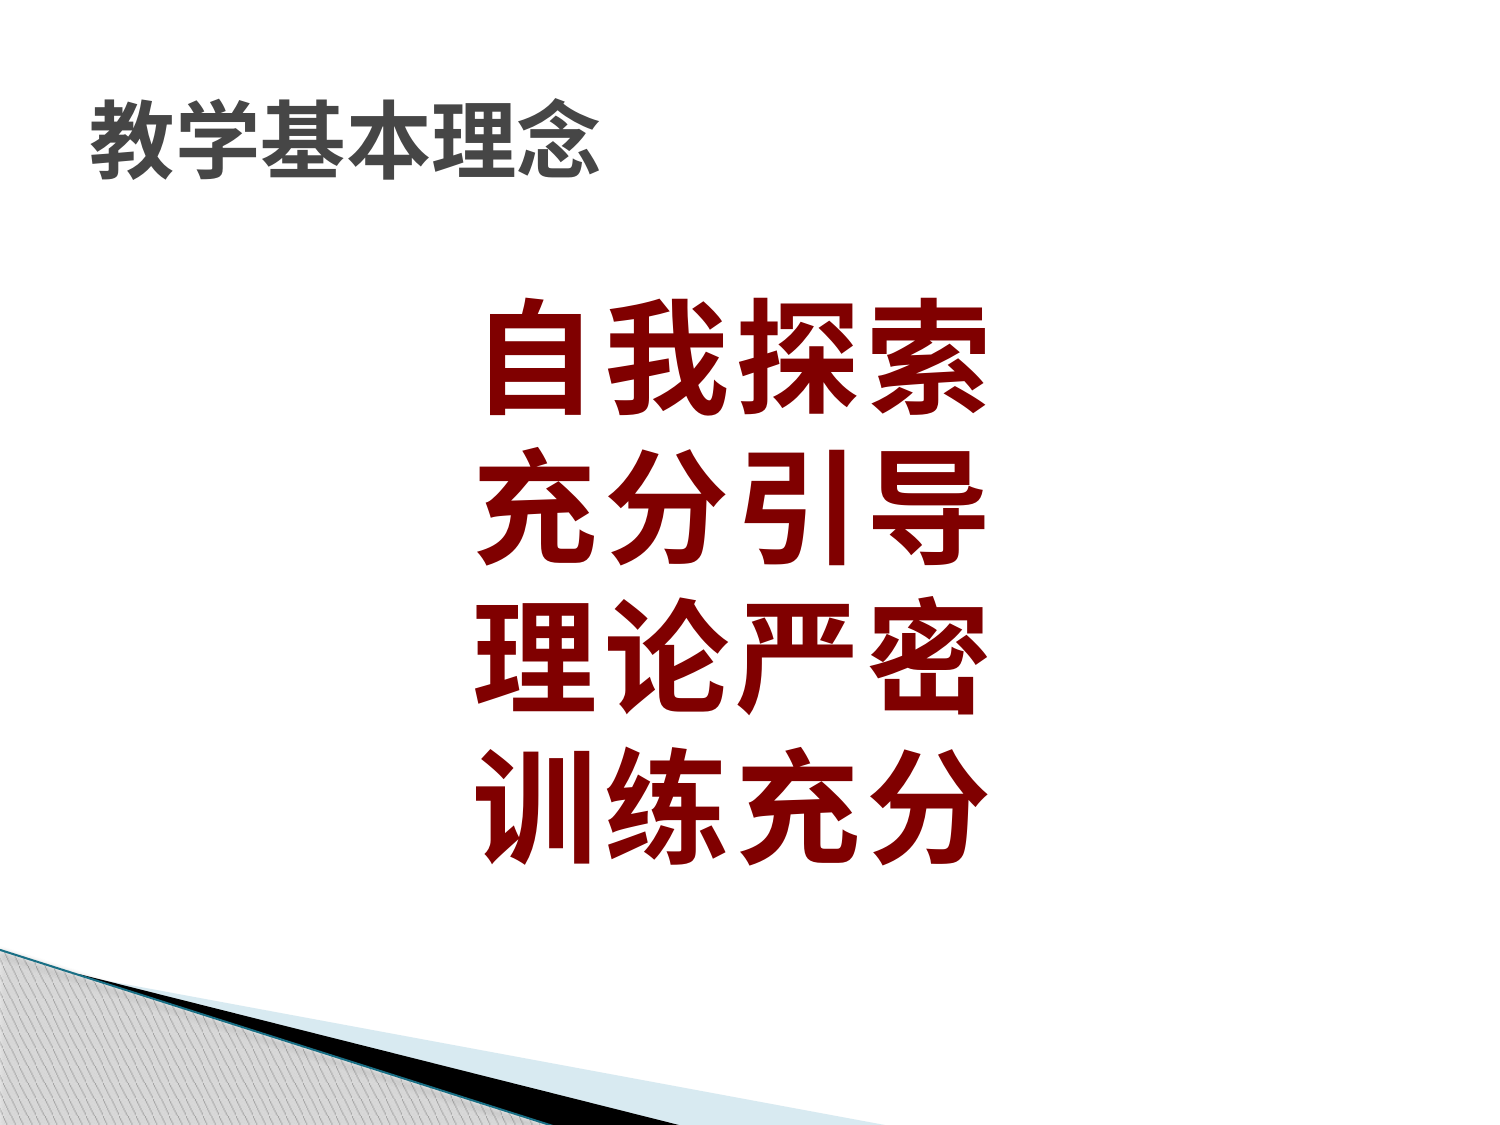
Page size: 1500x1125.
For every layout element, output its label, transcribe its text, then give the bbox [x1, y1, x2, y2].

text_box 自我探索 充分引导 理论严密 训练充分 [301, 272, 1164, 887]
title 教学基本理念 [75, 45, 1425, 233]
